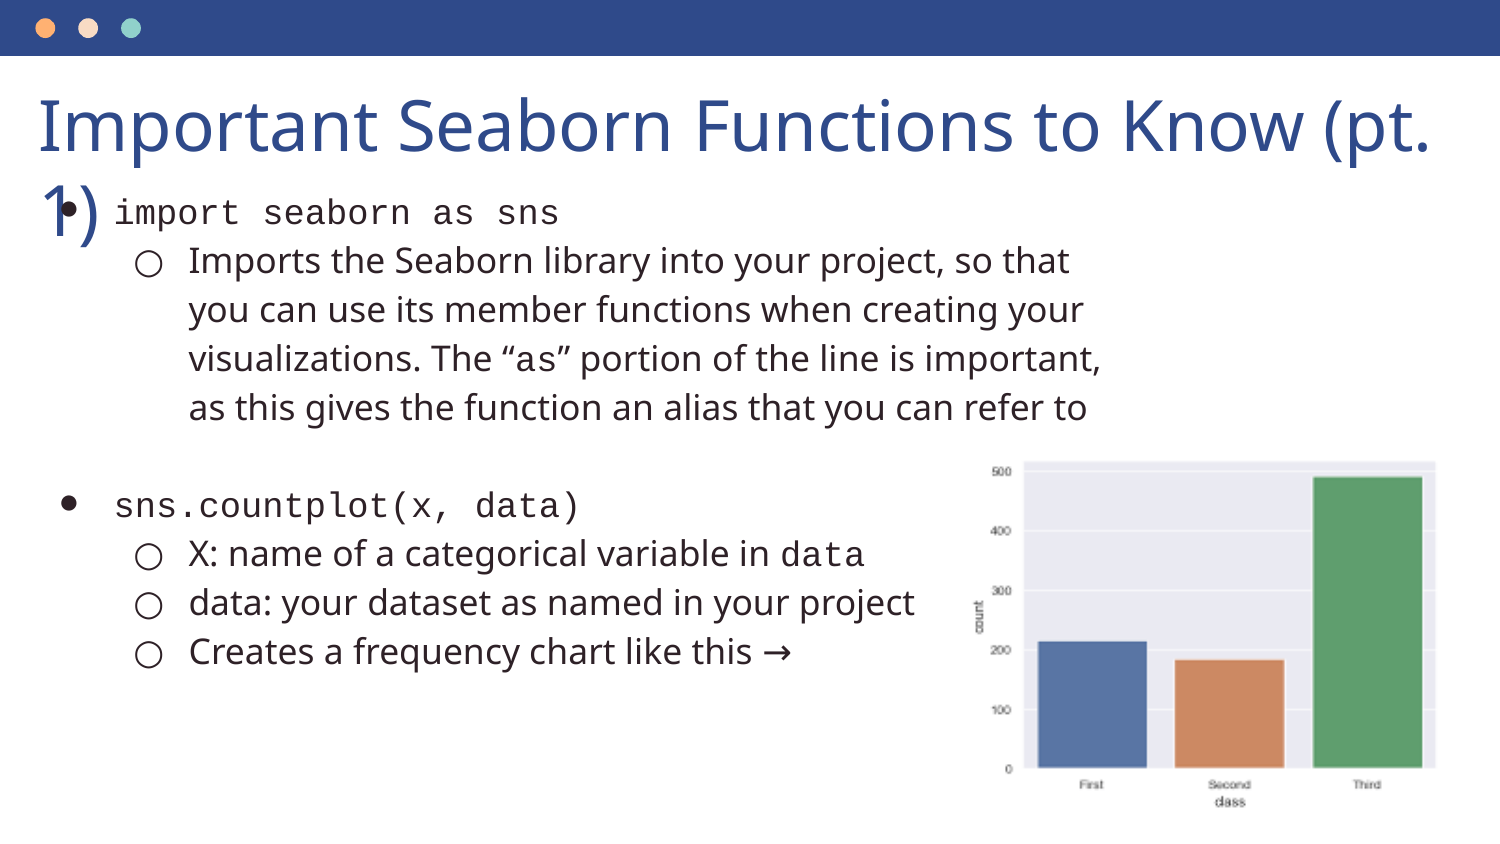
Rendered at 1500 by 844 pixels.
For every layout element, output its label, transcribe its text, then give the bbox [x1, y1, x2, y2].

picture [965, 454, 1445, 817]
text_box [0, 0, 1500, 57]
text_box import seaborn as sns Imports the Seaborn library into your project, so that you can use its member functions when creating your visualizations. The “as” portion of the line is important, as this gives the function an alias that you can refer to sns.countplot(x, data) X: name of a categorical variable in data data: your dataset as named in your project Creates a frequency chart like this → [23, 167, 1131, 809]
title Important Seaborn Functions to Know (pt. 1) [23, 66, 1486, 168]
